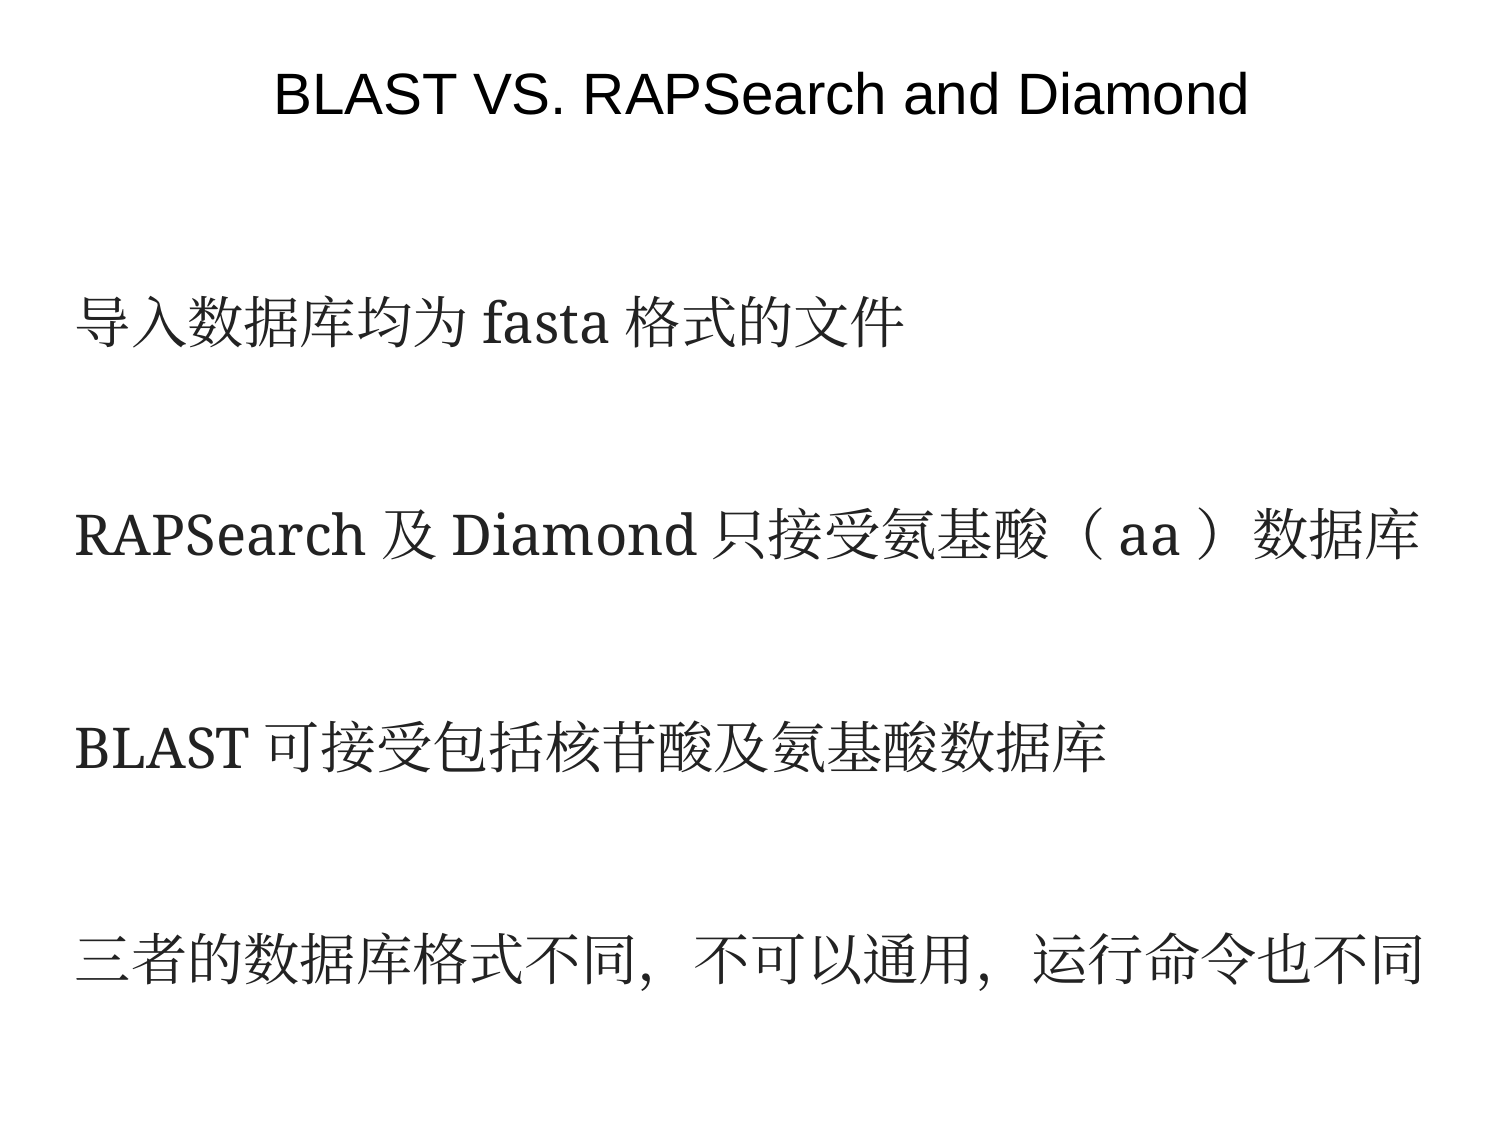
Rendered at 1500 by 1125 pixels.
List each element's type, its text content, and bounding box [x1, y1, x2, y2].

text_box BLAST VS. RAPSearch and Diamond [40, 48, 1410, 134]
text_box 导入数据库均为fasta格式的文件 RAPSearch及Diamond只接受氨基酸（aa）数据库 BLAST可接受包括核苷酸及氨基酸数据库 三者的数据库格式不同，不可以通用，运行命令也不同 [67, 240, 1433, 1000]
